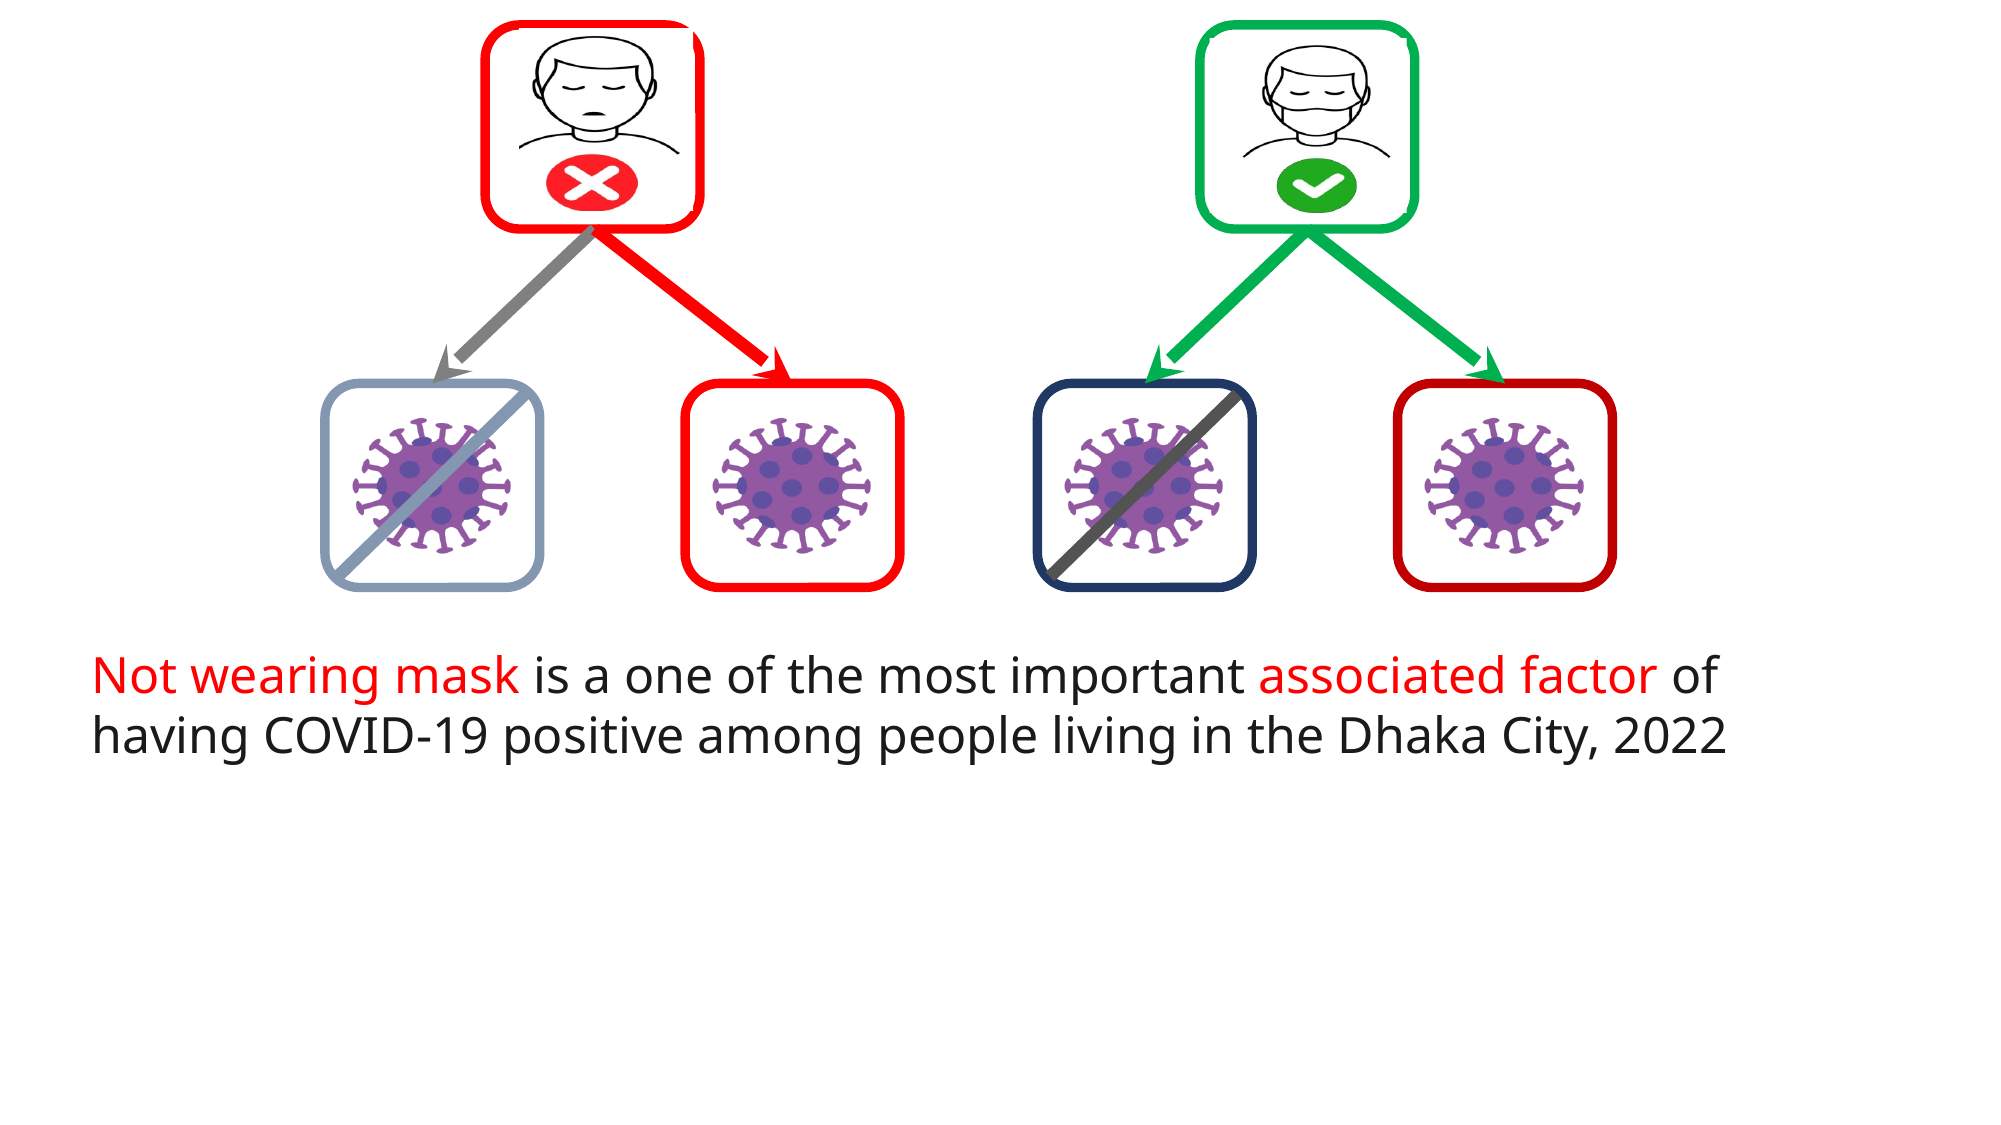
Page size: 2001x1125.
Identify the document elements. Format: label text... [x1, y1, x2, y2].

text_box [324, 24, 1613, 588]
text_box Not wearing mask is a one of the most important associated factor of having COVID-19 positive among people living in the Dhaka City, 2022 [76, 636, 1902, 772]
